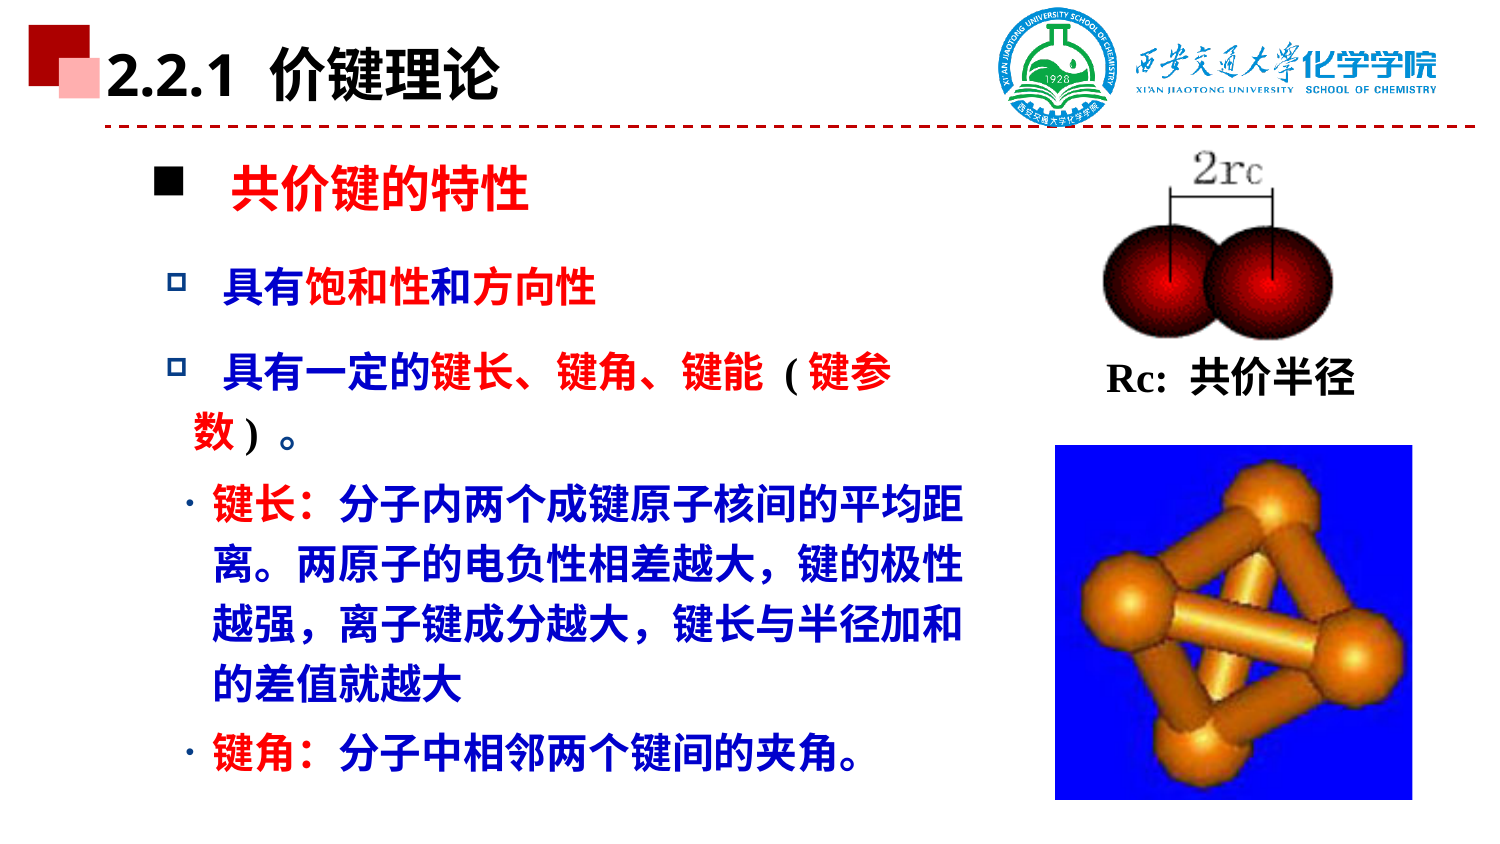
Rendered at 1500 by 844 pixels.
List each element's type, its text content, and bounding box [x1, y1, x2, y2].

text_box 2.2.1 价键理论 [91, 30, 904, 116]
text_box 共价键的特性 [135, 150, 971, 225]
picture [998, 7, 1049, 57]
text_box 具有饱和性和方向性 具有一定的键长、键角、键能 (键参数) 。 键长：分子内两个成键原子核间的平均距离。两原子的电负性相差越大，键的极性越强，离子键成分越大，键长与半径加和的差值就越大 键角：分子中相邻两个键间的夹角。 [150, 243, 1018, 728]
picture [1033, 445, 1413, 801]
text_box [1057, 135, 1387, 409]
picture [998, 7, 1436, 127]
